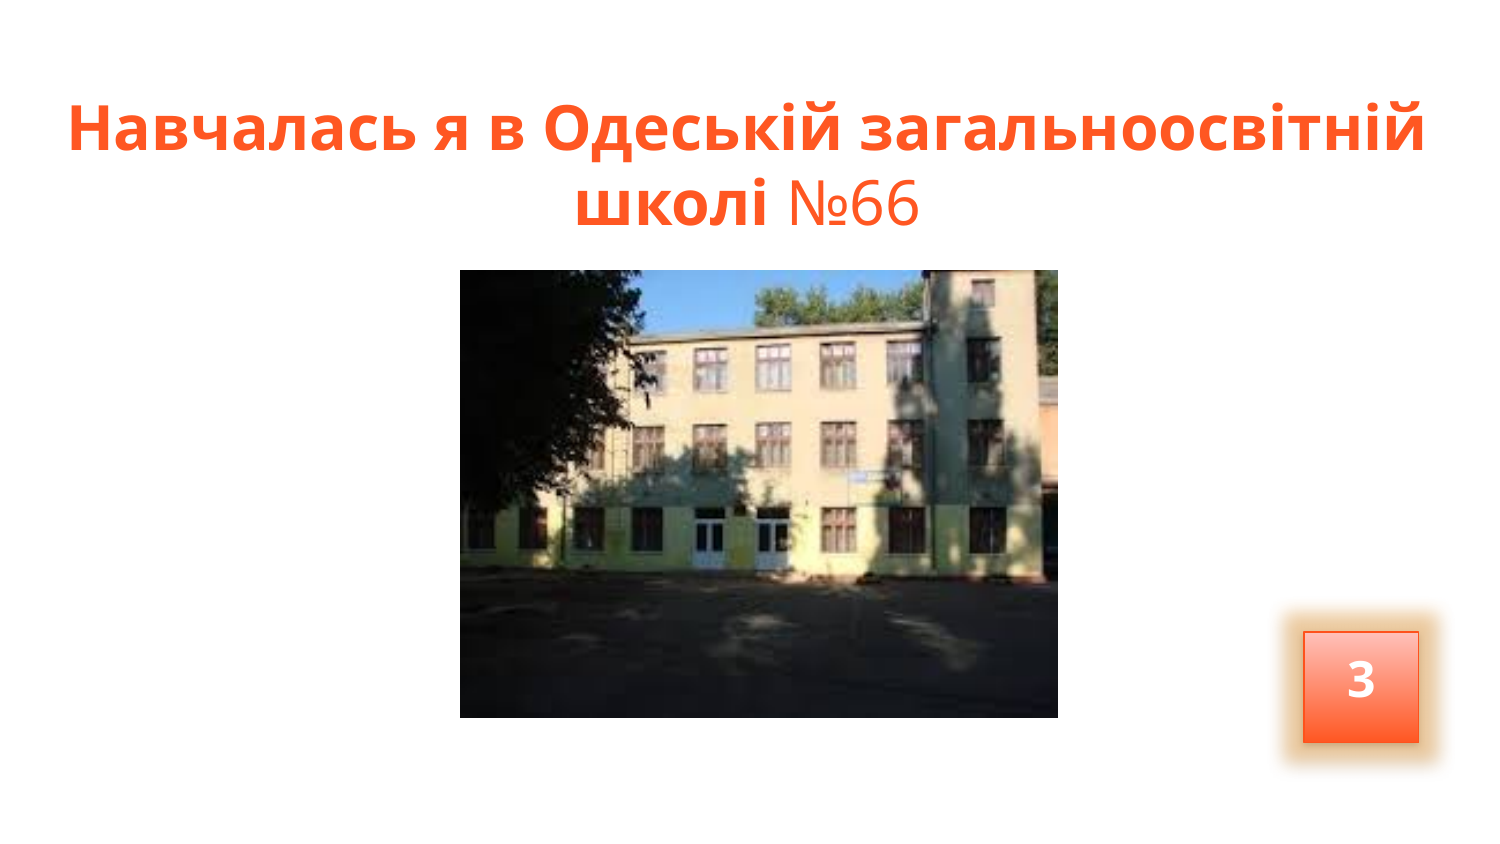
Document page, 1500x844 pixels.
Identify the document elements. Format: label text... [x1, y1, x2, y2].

picture [460, 269, 1059, 718]
text_box 3 [1303, 631, 1419, 743]
title Навчалась я в Одеській загальноосвітній школі №66 [12, 72, 1484, 167]
